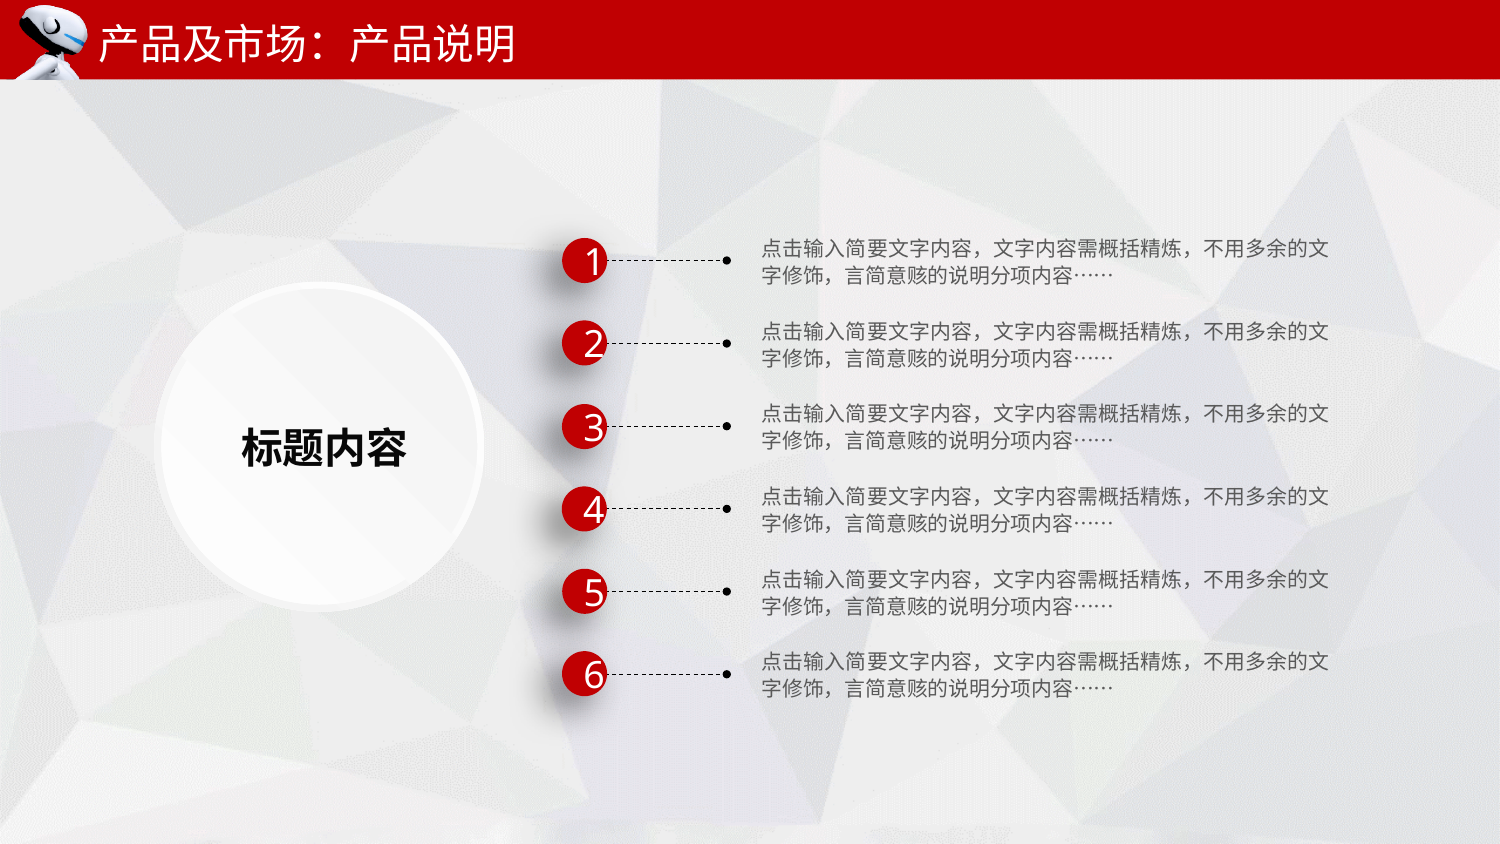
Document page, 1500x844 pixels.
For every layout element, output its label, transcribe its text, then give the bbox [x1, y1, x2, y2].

text_box 2 [559, 318, 610, 368]
text_box 1 [560, 235, 610, 286]
text_box 产品及市场：产品说明 [104, 10, 668, 76]
text_box 5 [560, 566, 610, 616]
text_box 点击输入简要文字内容，文字内容需概括精炼，不用多余的文字修饰，言简意赅的说明分项内容…… [761, 398, 1329, 454]
picture [0, 81, 1500, 844]
text_box 6 [559, 649, 610, 699]
text_box [98, 0, 1500, 81]
picture [0, 1, 101, 80]
text_box 点击输入简要文字内容，文字内容需概括精炼，不用多余的文字修饰，言简意赅的说明分项内容…… [761, 481, 1329, 536]
text_box 4 [559, 484, 609, 534]
text_box 点击输入简要文字内容，文字内容需概括精炼，不用多余的文字修饰，言简意赅的说明分项内容…… [761, 233, 1329, 288]
text_box 点击输入简要文字内容，文字内容需概括精炼，不用多余的文字修饰，言简意赅的说明分项内容…… [761, 646, 1329, 702]
text_box 点击输入简要文字内容，文字内容需概括精炼，不用多余的文字修饰，言简意赅的说明分项内容…… [761, 316, 1329, 371]
text_box 3 [559, 401, 610, 452]
text_box 点击输入简要文字内容，文字内容需概括精炼，不用多余的文字修饰，言简意赅的说明分项内容…… [761, 564, 1329, 619]
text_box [153, 281, 485, 612]
